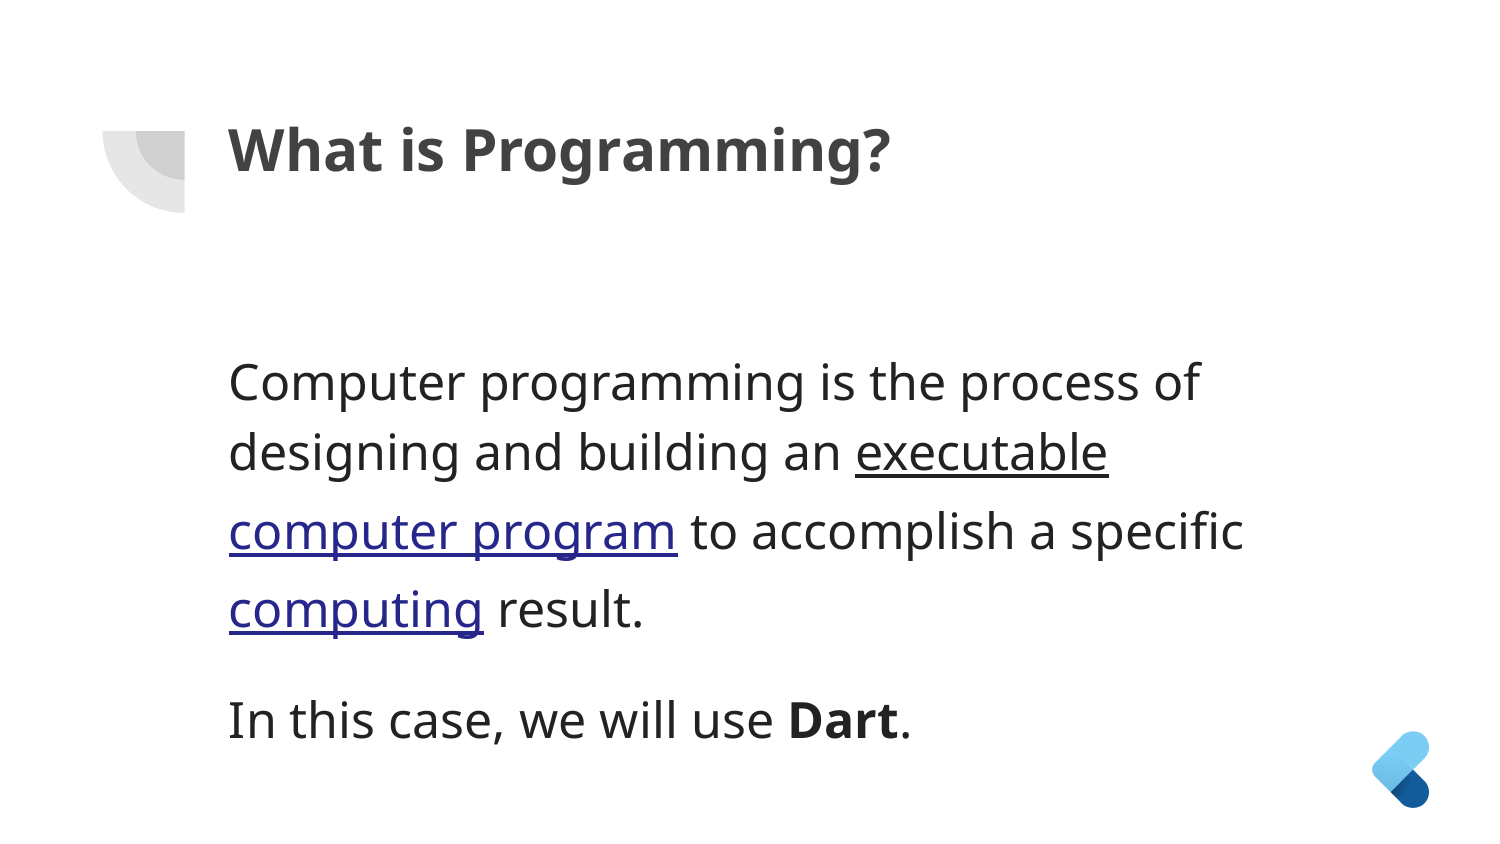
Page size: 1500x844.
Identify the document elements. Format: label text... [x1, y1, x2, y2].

title What is Programming? [213, 98, 1368, 263]
list Computer programming is the process of designing and building an executable computer program to accomplish a specific computing result. In this case, we will use Dart. [213, 326, 1368, 744]
picture [1301, 695, 1500, 844]
